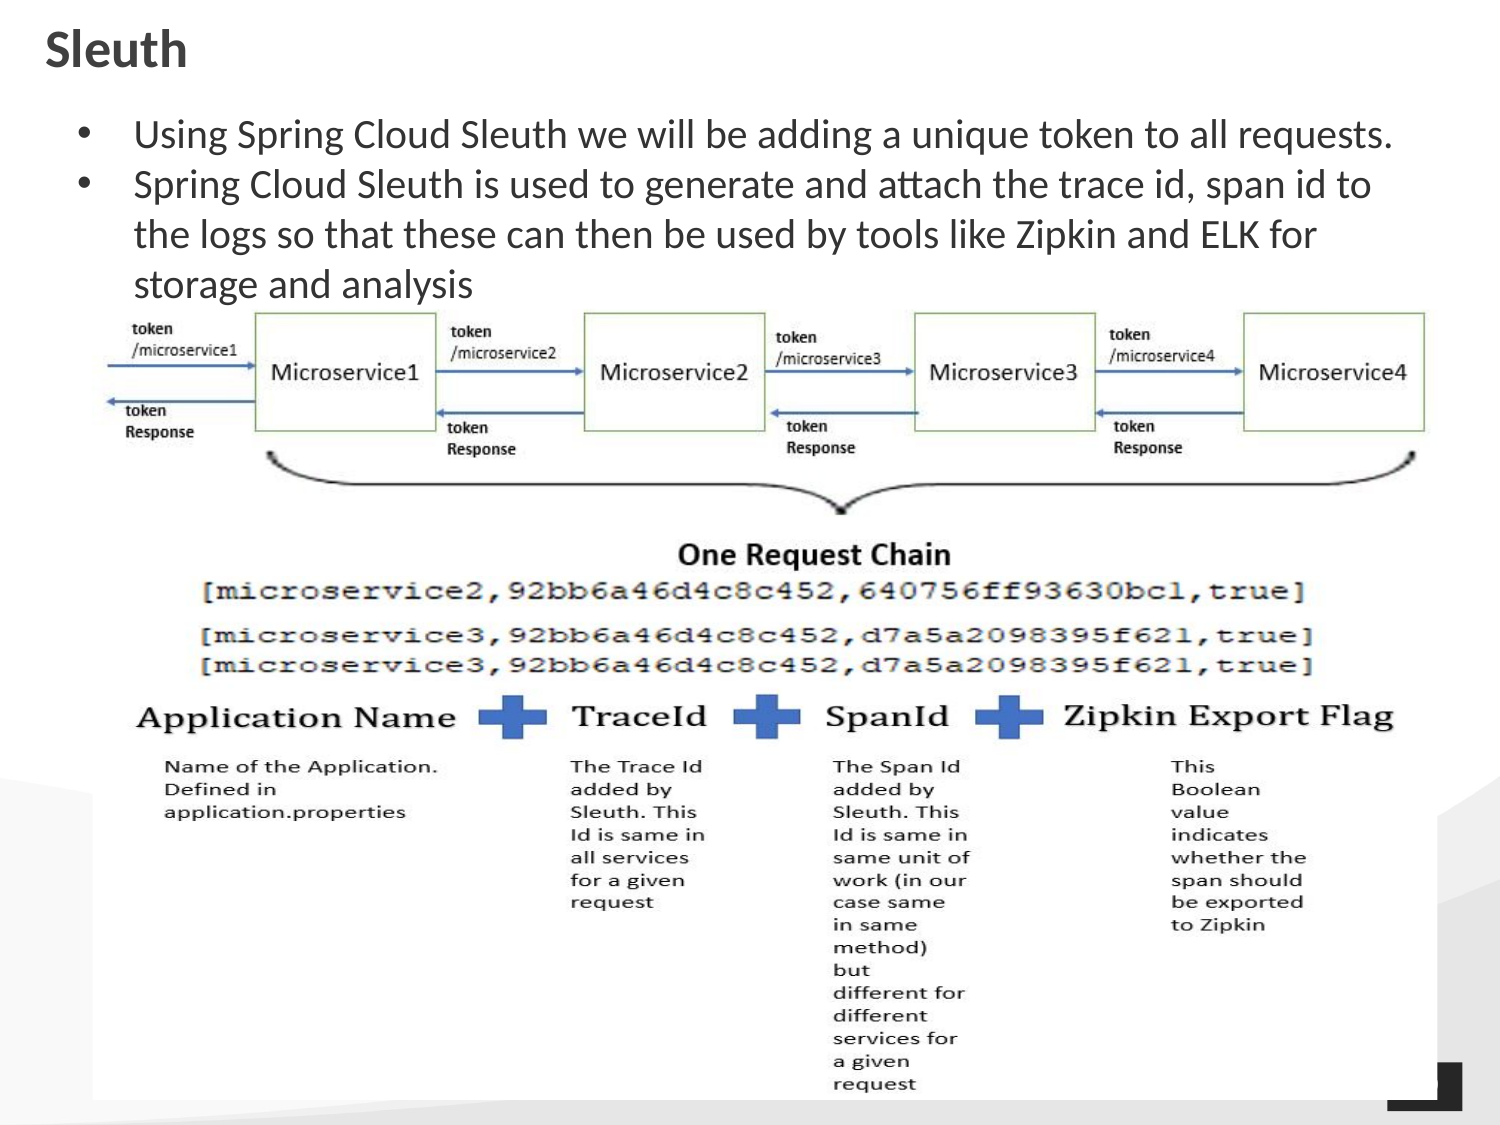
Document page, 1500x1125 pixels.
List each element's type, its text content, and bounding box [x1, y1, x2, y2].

title Sleuth [30, 0, 1478, 91]
text_box Using Spring Cloud Sleuth we will be adding a unique token to all requests. Spring Cloud Sleuth is used to generate and attach the trace id, span id to the logs so that these can then be used by tools like Zipkin and ELK for storage and analysis [62, 99, 1413, 315]
picture [0, 0, 1500, 1125]
